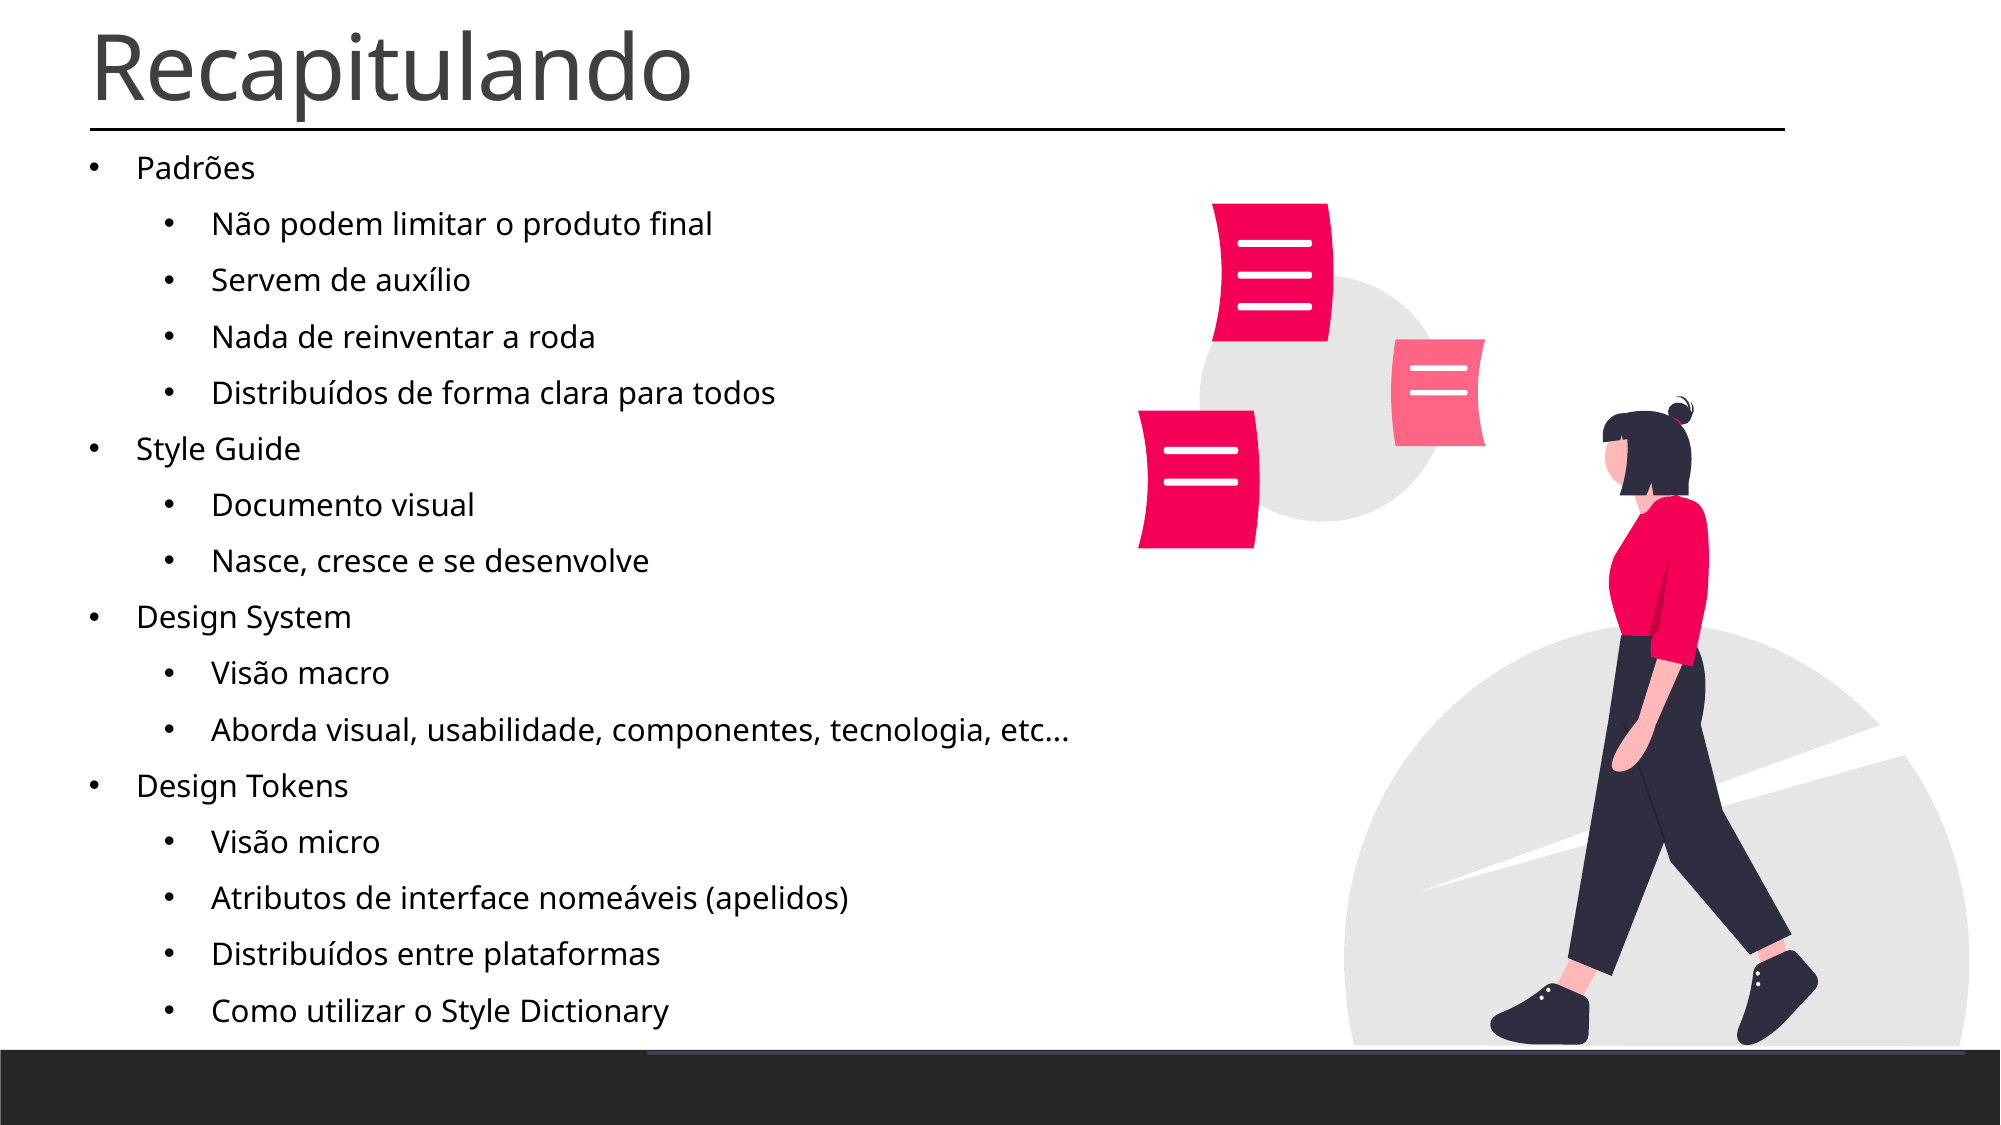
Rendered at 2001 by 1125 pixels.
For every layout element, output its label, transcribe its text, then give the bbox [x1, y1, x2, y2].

text_box Padrões Não podem limitar o produto final Servem de auxílio Nada de reinventar a roda Distribuídos de forma clara para todos Style Guide Documento visual Nasce, cresce e se desenvolve Design System Visão macro Aborda visual, usabilidade, componentes, tecnologia, etc... Design Tokens Visão micro Atributos de interface nomeáveis (apelidos) Distribuídos entre plataformas Como utilizar o Style Dictionary [74, 122, 1309, 1092]
text_box Recapitulando [74, 13, 1725, 127]
text_box [647, 1051, 1345, 1055]
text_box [1137, 203, 1486, 549]
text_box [1343, 395, 1971, 1047]
